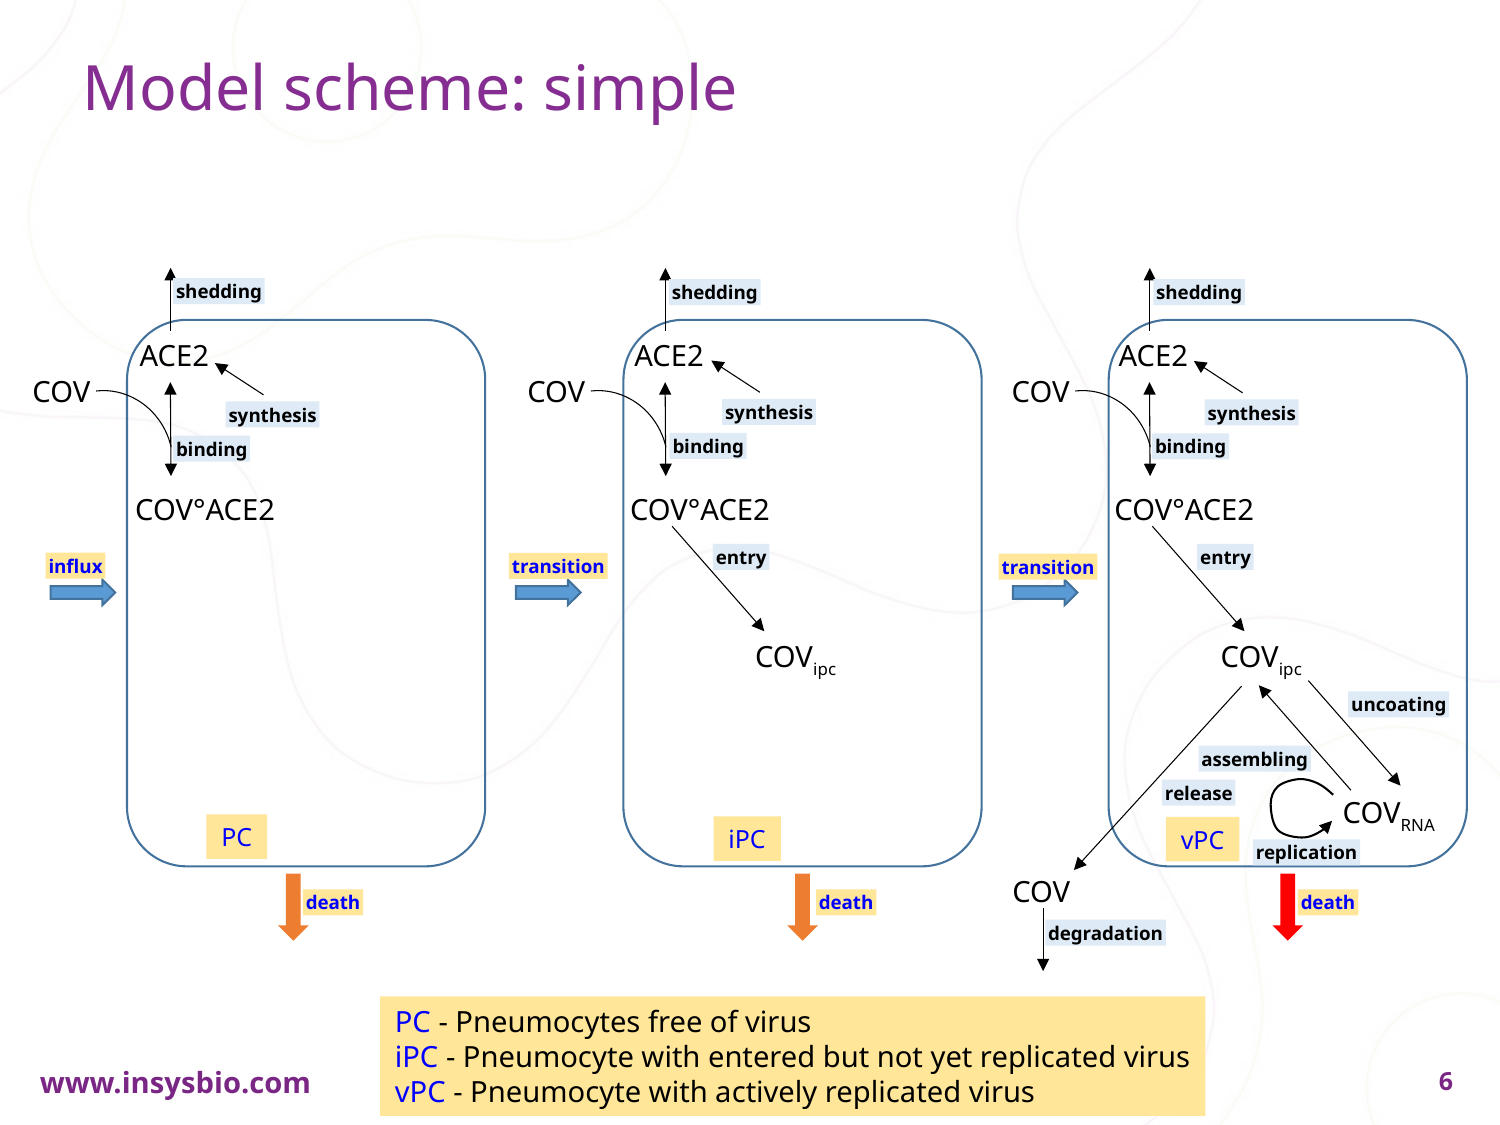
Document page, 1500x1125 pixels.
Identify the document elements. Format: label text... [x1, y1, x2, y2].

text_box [14, 267, 1467, 972]
text_box PC - Pneumocytes free of virus iPC - Pneumocyte with entered but not yet replicated virus vPC - Pneumocyte with actively replicated virus [380, 996, 1206, 1116]
title Model scheme: simple [67, 48, 1434, 132]
slide_number 6 [1206, 1052, 1468, 1113]
